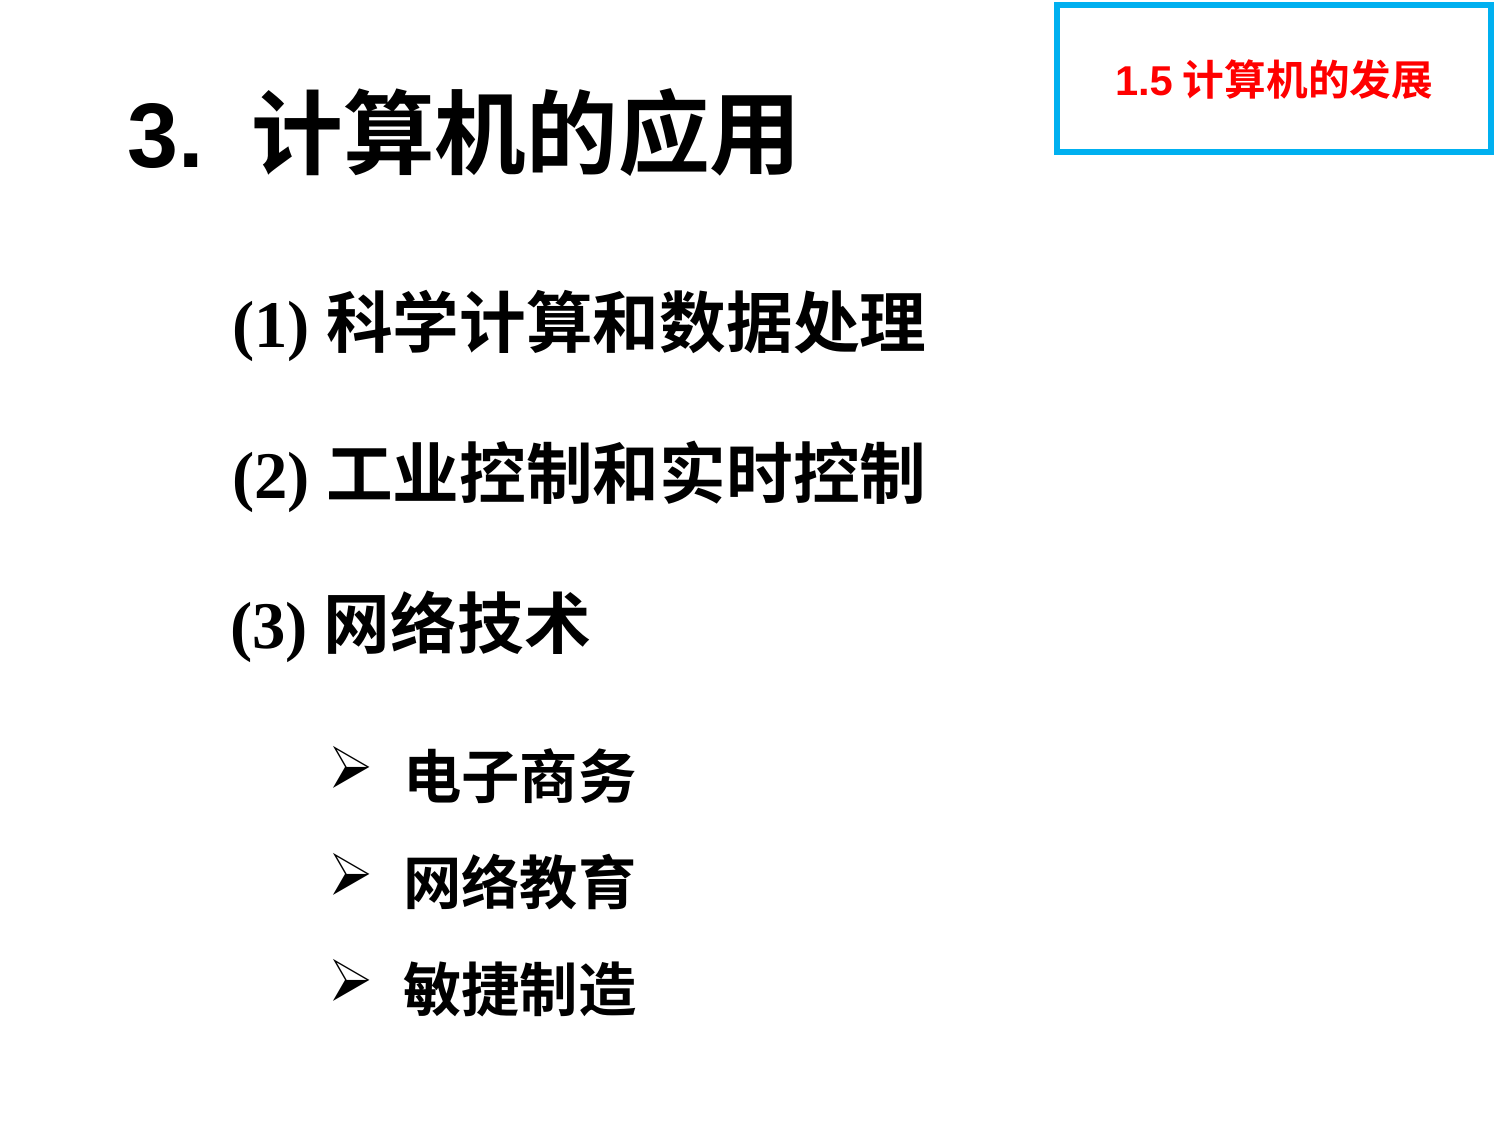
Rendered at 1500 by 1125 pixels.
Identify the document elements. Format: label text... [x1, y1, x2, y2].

text_box 敏捷制造 [313, 945, 652, 1030]
text_box (3)网络技术 [215, 574, 606, 670]
text_box (2)工业控制和实时控制 [217, 424, 942, 519]
text_box 电子商务 [313, 732, 652, 818]
text_box (1)科学计算和数据处理 [217, 273, 942, 369]
title 3. 计算机的应用 [112, 37, 1388, 225]
text_box 1.5计算机的发展 [1057, 5, 1492, 152]
text_box 网络教育 [313, 839, 652, 924]
